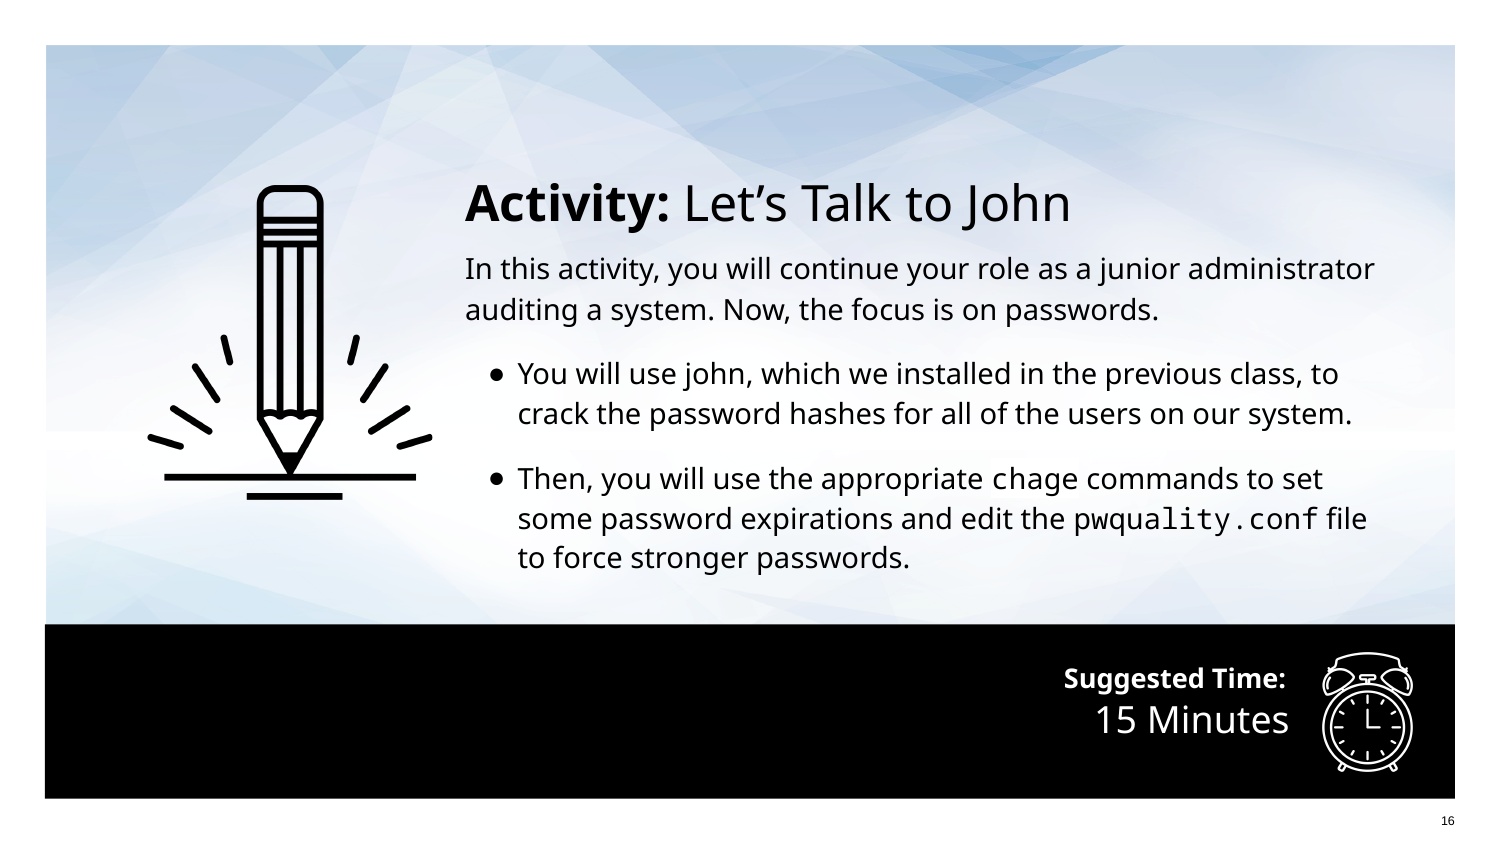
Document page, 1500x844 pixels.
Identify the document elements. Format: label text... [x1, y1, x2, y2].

title Activity: Let’s Talk to John In this activity, you will continue your role as a junior administrator auditing a system. Now, the focus is on passwords. You will use john, which we installed in the previous class, to crack the password hashes for all of the users on our system. Then, you will use the appropriate chage commands to set some password expirations and edit the pwquality.conf file to force stronger passwords. [44, 171, 1455, 625]
title 15 Minutes [0, 694, 1455, 799]
picture [45, 46, 1455, 171]
slide_number ‹#› [1412, 813, 1455, 831]
picture [1322, 652, 1413, 694]
